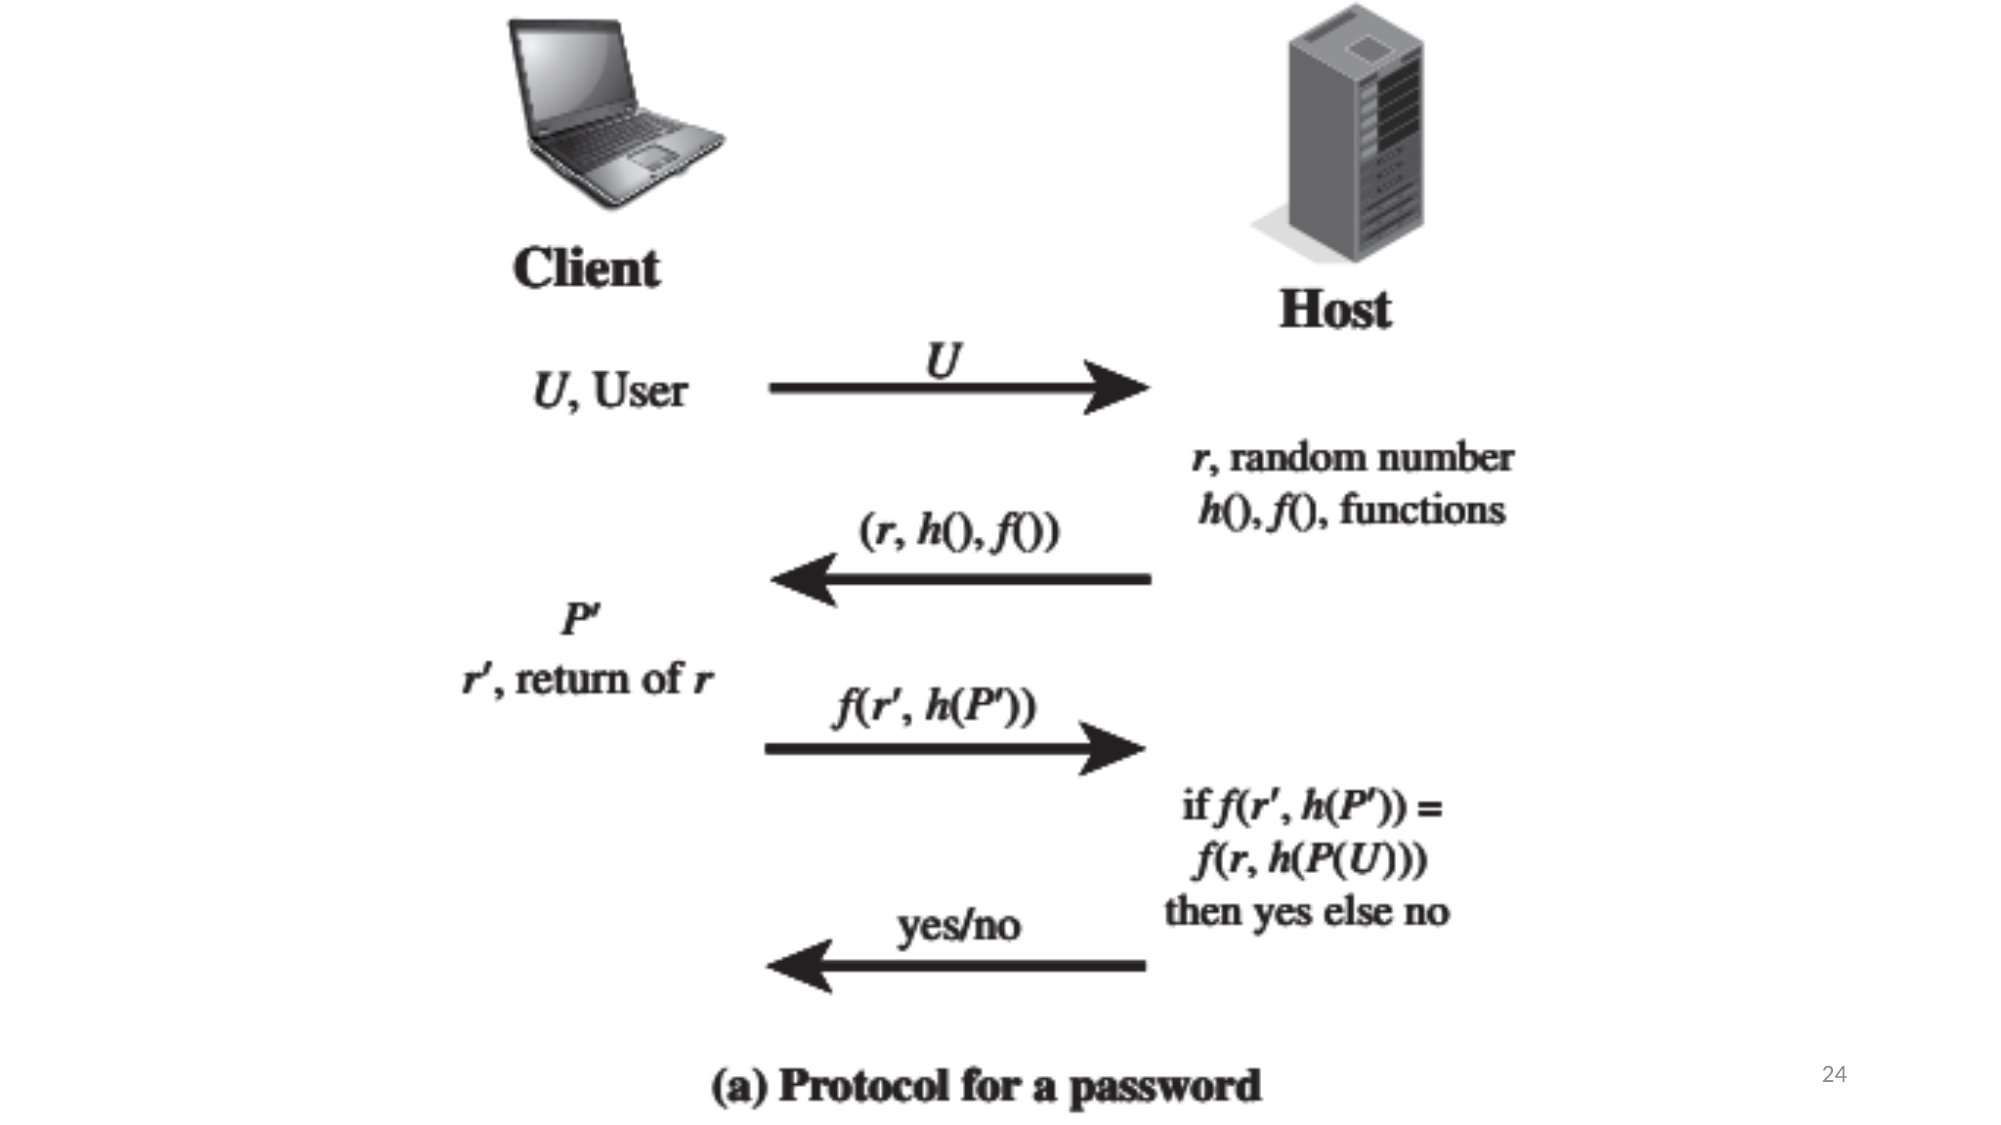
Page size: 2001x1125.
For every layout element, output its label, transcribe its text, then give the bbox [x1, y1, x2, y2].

picture [411, 0, 1560, 1125]
slide_number 24 [1560, 1042, 1863, 1103]
